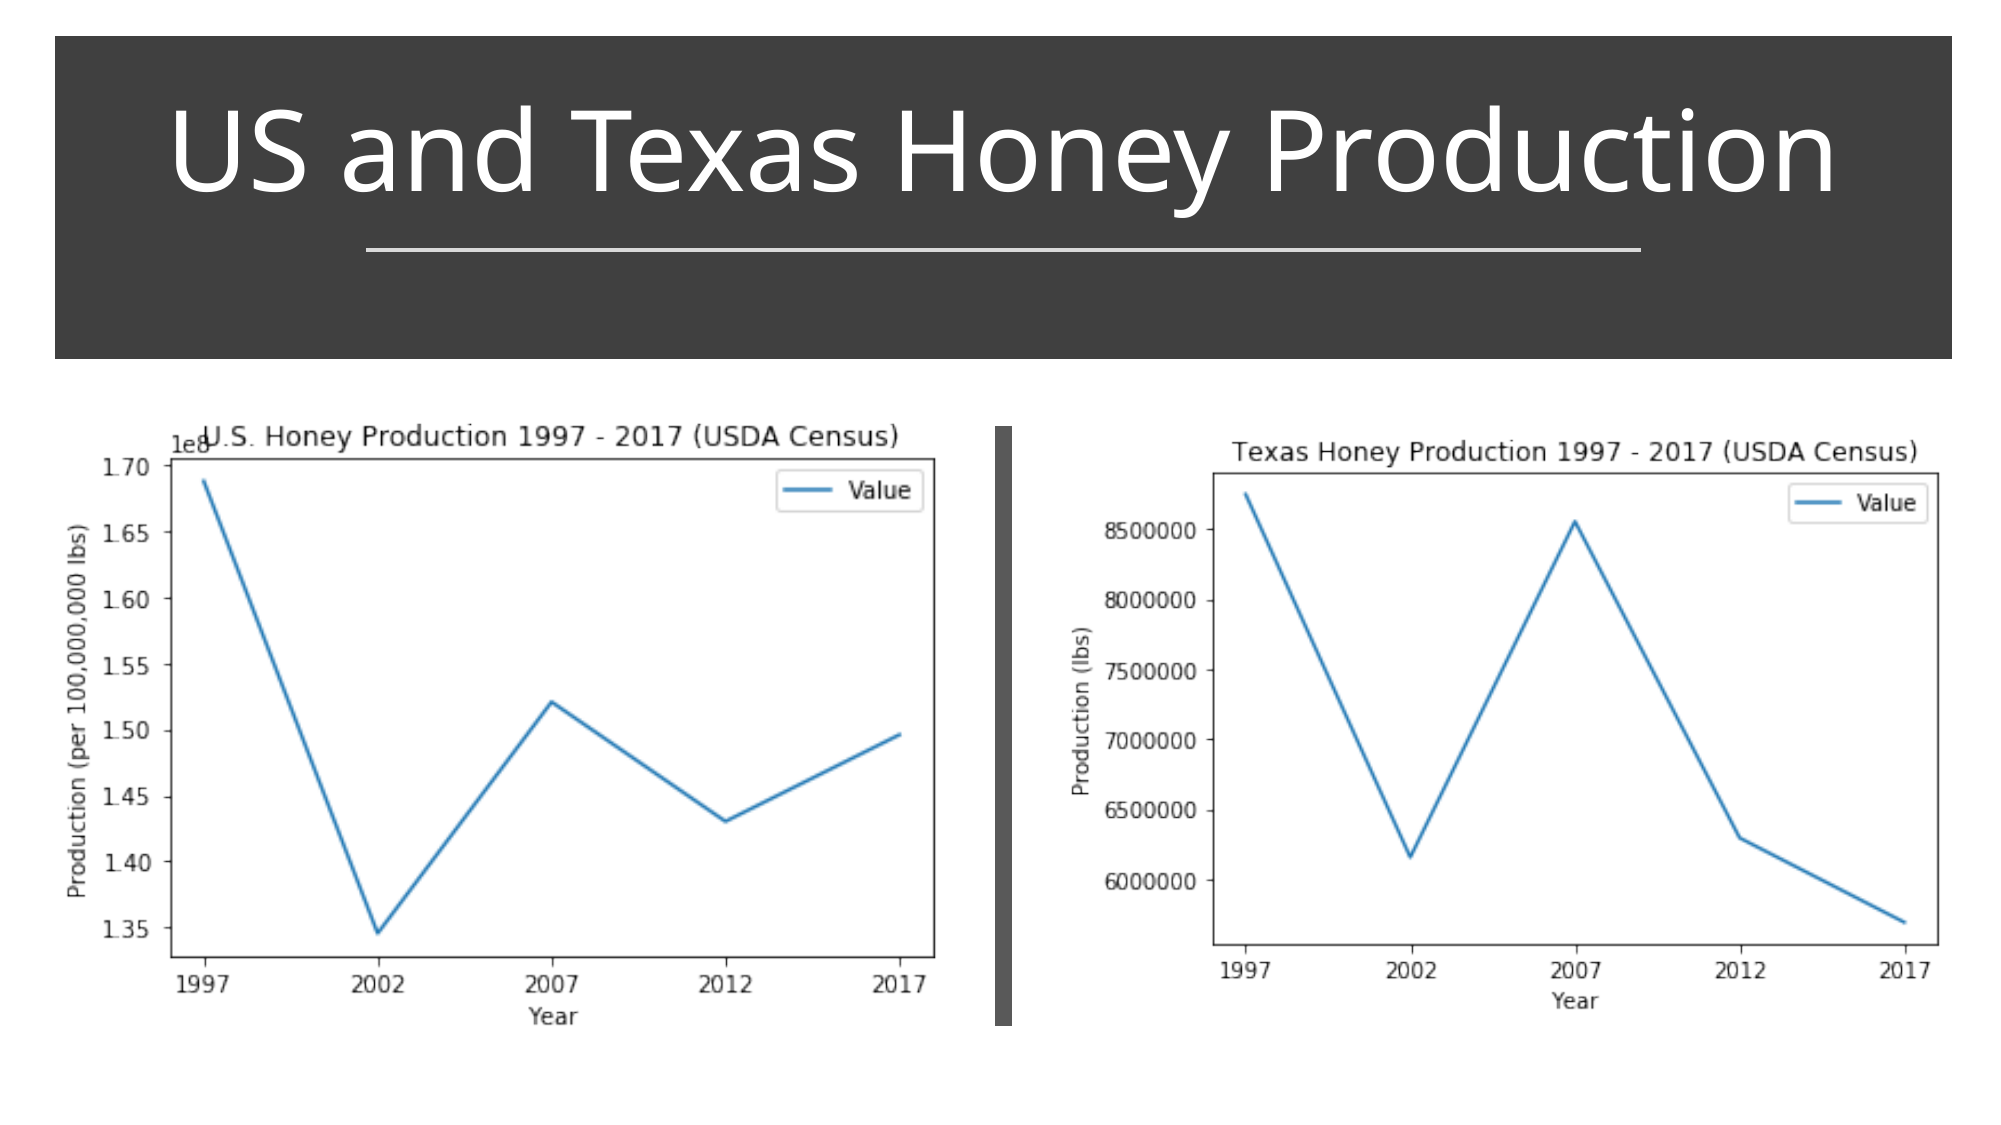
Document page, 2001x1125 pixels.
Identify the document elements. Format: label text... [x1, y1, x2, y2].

text_box [64, 45, 1942, 350]
title US and Texas Honey Production [89, 71, 1917, 224]
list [1057, 425, 1953, 1027]
picture [54, 408, 950, 1044]
